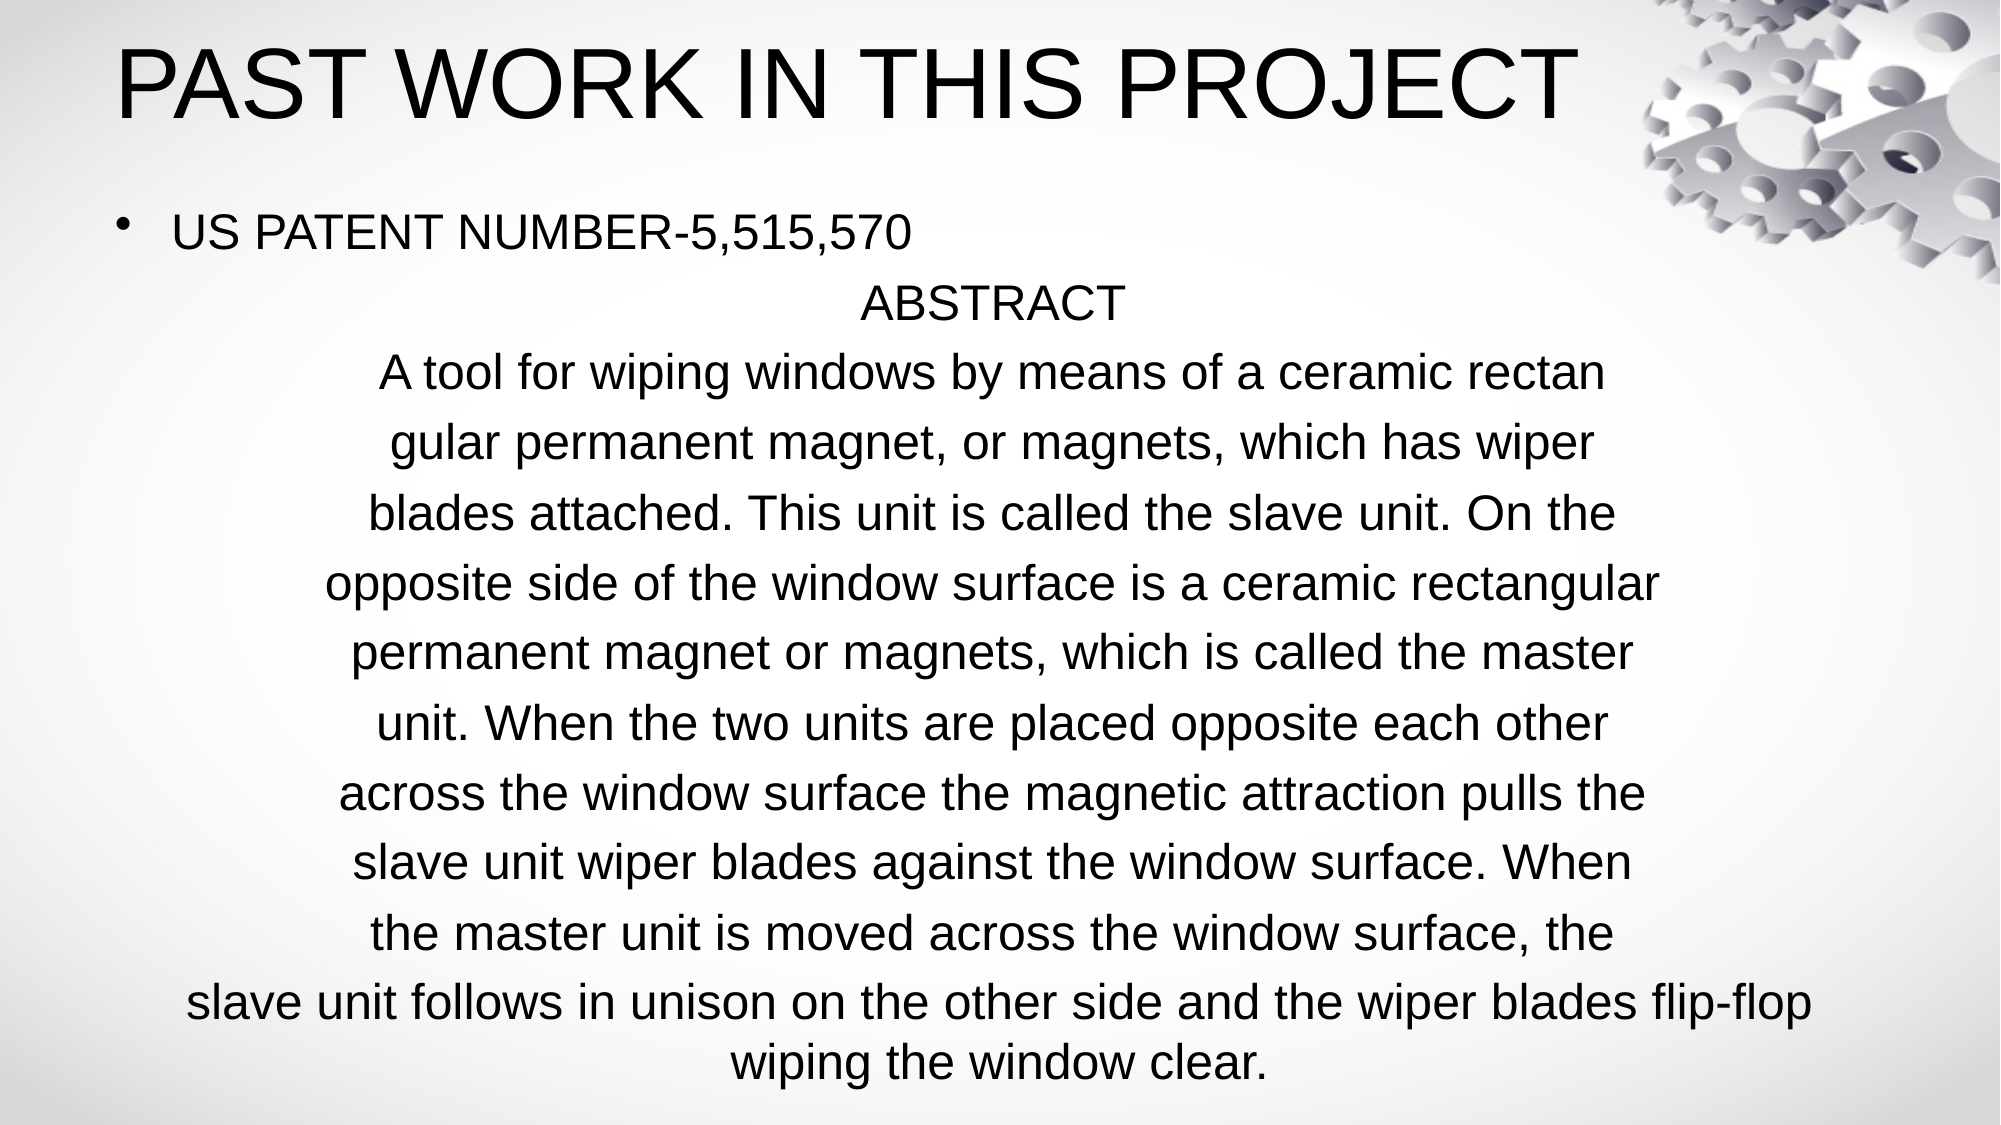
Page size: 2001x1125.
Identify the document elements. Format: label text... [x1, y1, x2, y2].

list US PATENT NUMBER-5,515,570 ABSTRACT A tool for wiping windows by means of a ceramic rectan gular permanent magnet, or magnets, which has wiper blades attached. This unit is called the slave unit. On the opposite side of the window surface is a ceramic rectangular permanent magnet or magnets, which is called the master unit. When the two units are placed opposite each other across the window surface the magnetic attraction pulls the slave unit wiper blades against the window surface. When the master unit is moved across the window surface, the slave unit follows in unison on the other side and the wiper blades flip-flop wiping the window clear. [99, 192, 1901, 1125]
picture [0, 0, 2000, 1125]
title PAST WORK IN THIS PROJECT [99, 30, 1901, 127]
